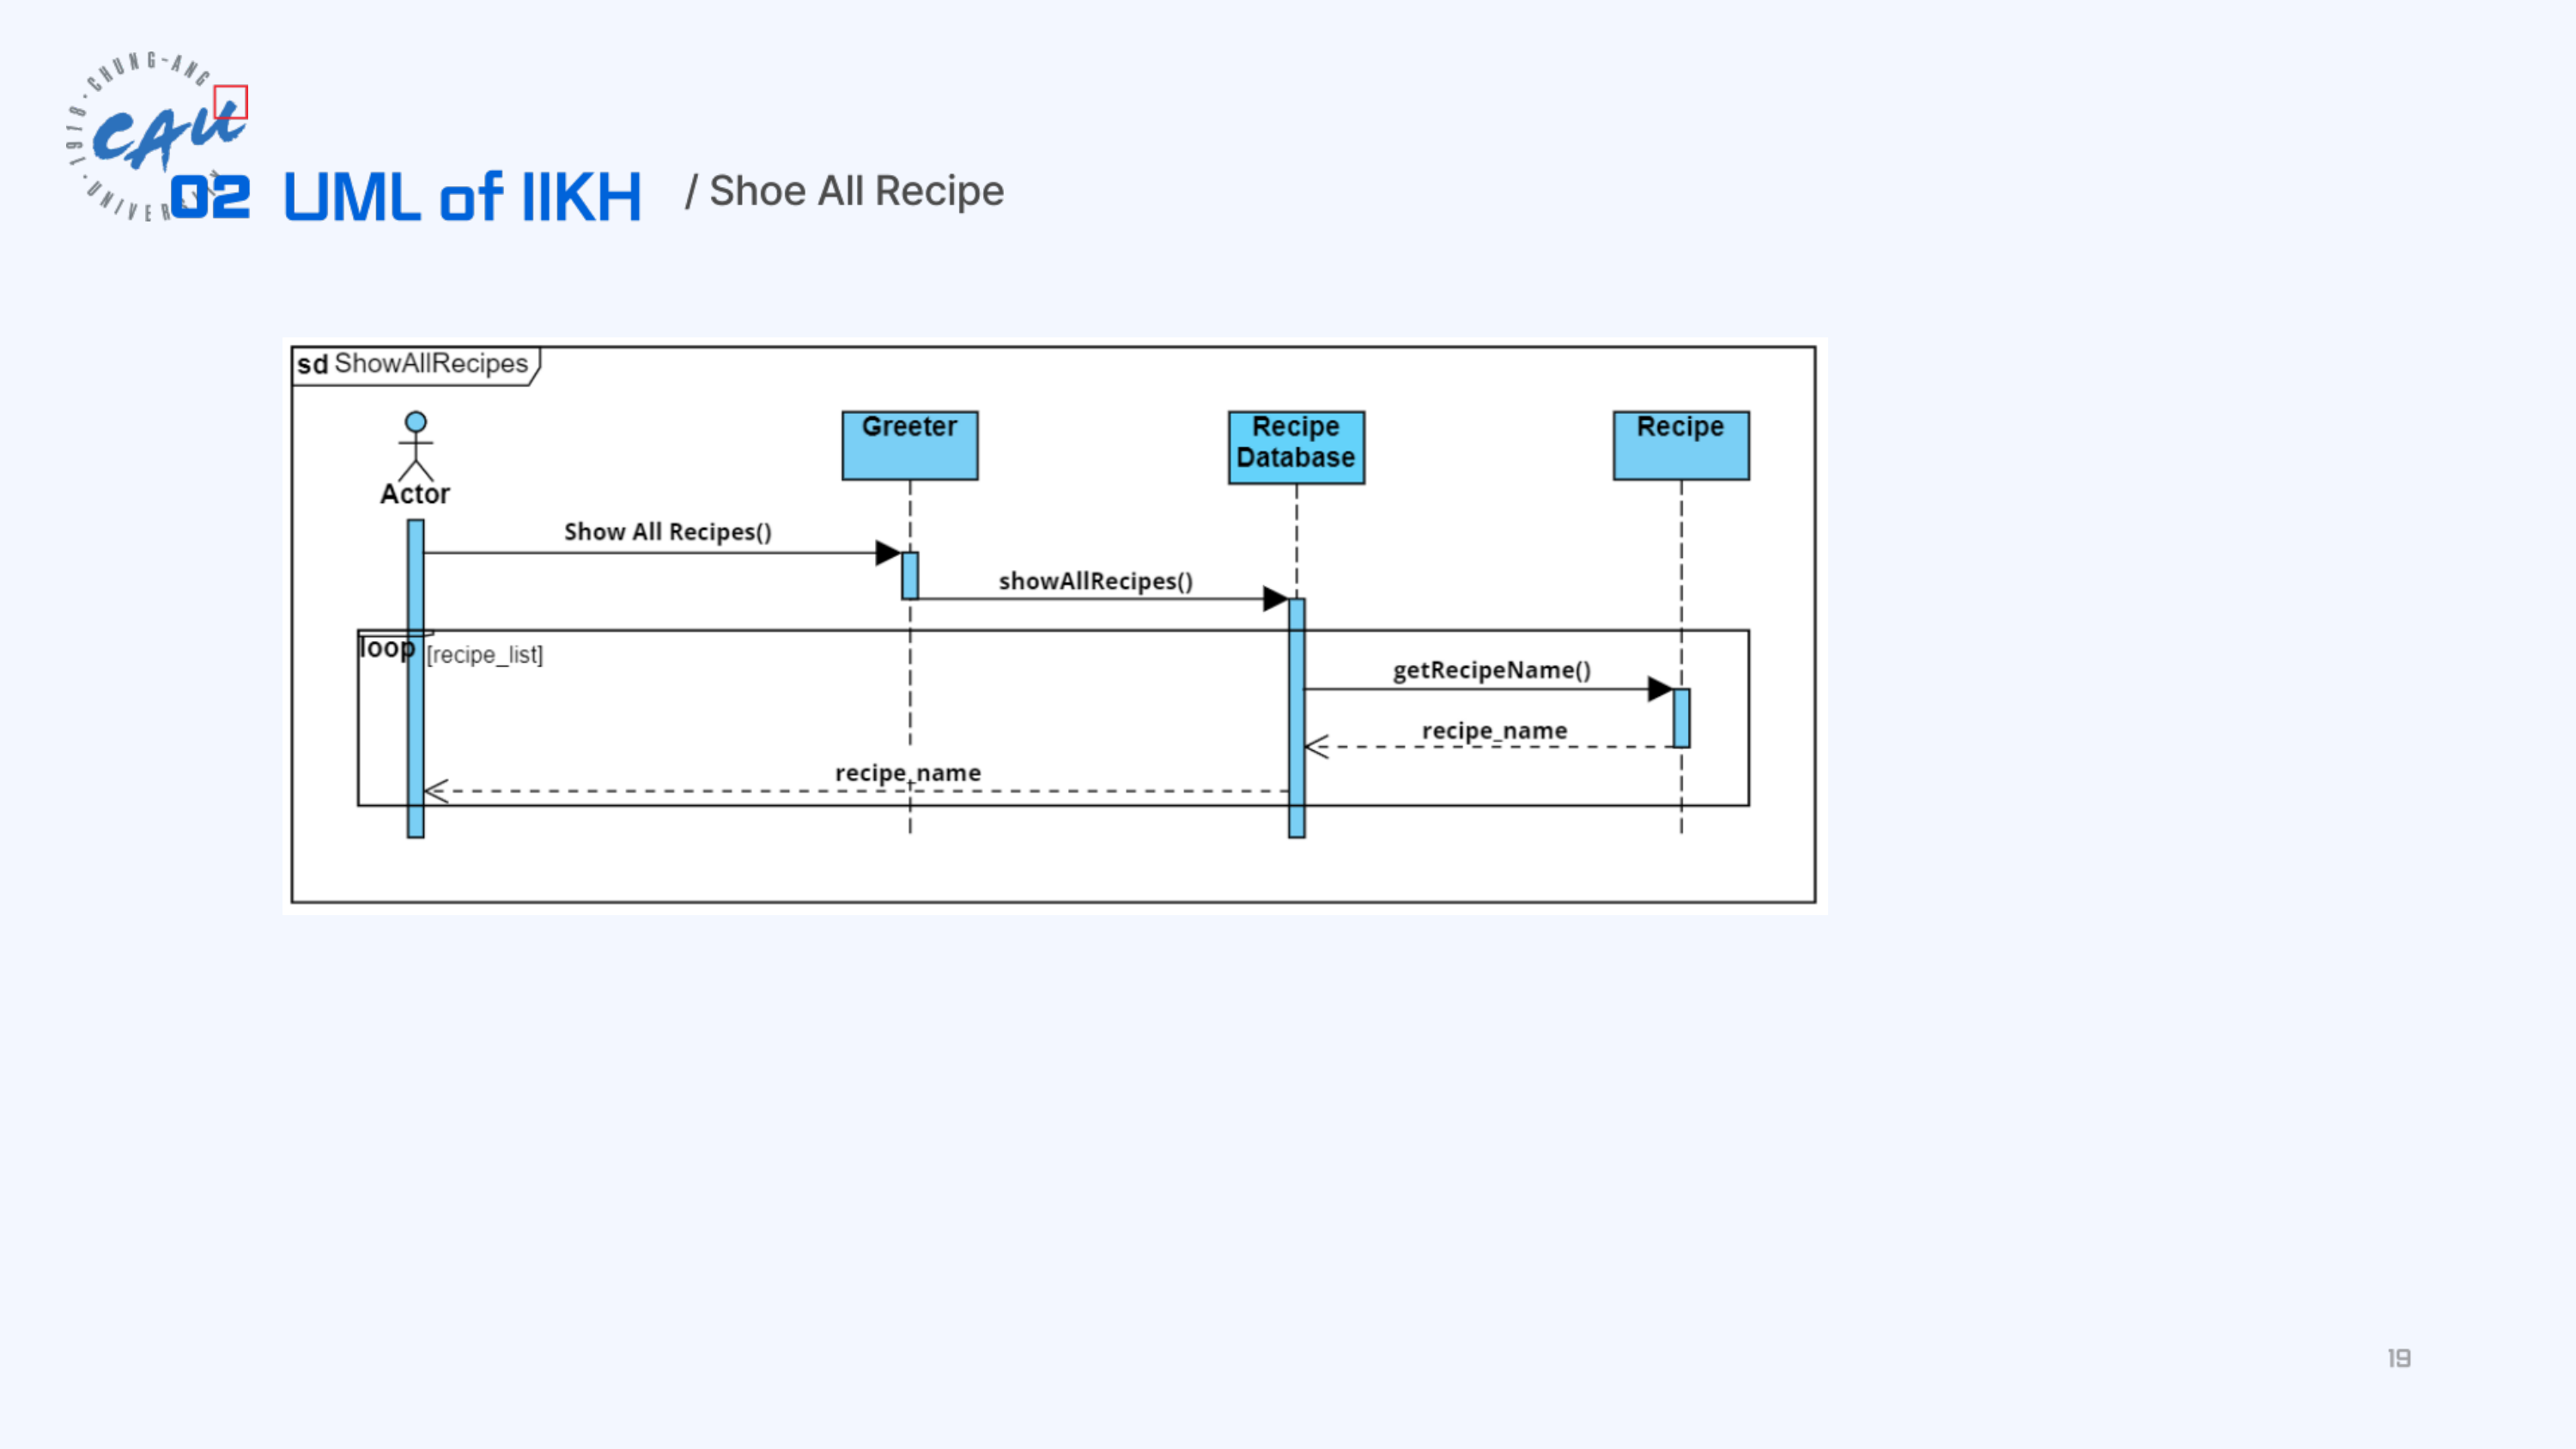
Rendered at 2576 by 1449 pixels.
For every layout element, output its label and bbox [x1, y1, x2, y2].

picture [677, 155, 1025, 233]
picture [161, 149, 669, 250]
text_box [66, 51, 248, 221]
picture [2383, 1343, 2424, 1379]
text_box [282, 336, 1828, 915]
